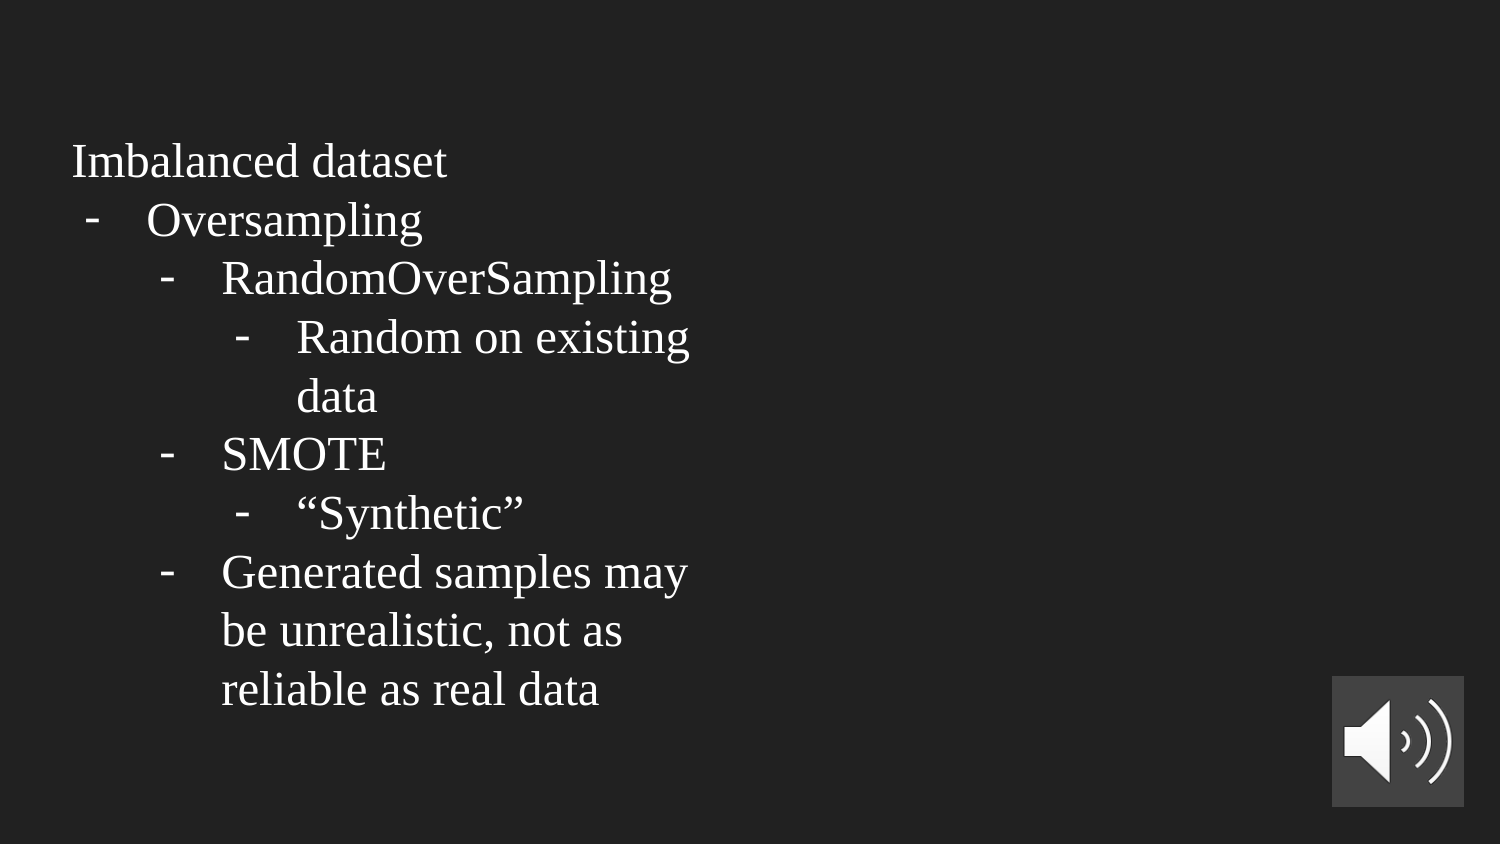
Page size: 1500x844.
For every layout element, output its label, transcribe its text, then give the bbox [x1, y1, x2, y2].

picture [1330, 674, 1465, 809]
text_box Imbalanced dataset Oversampling RandomOverSampling Random on existing data SMOTE “Synthetic” Generated samples may be unrealistic, not as reliable as real data [56, 107, 731, 736]
